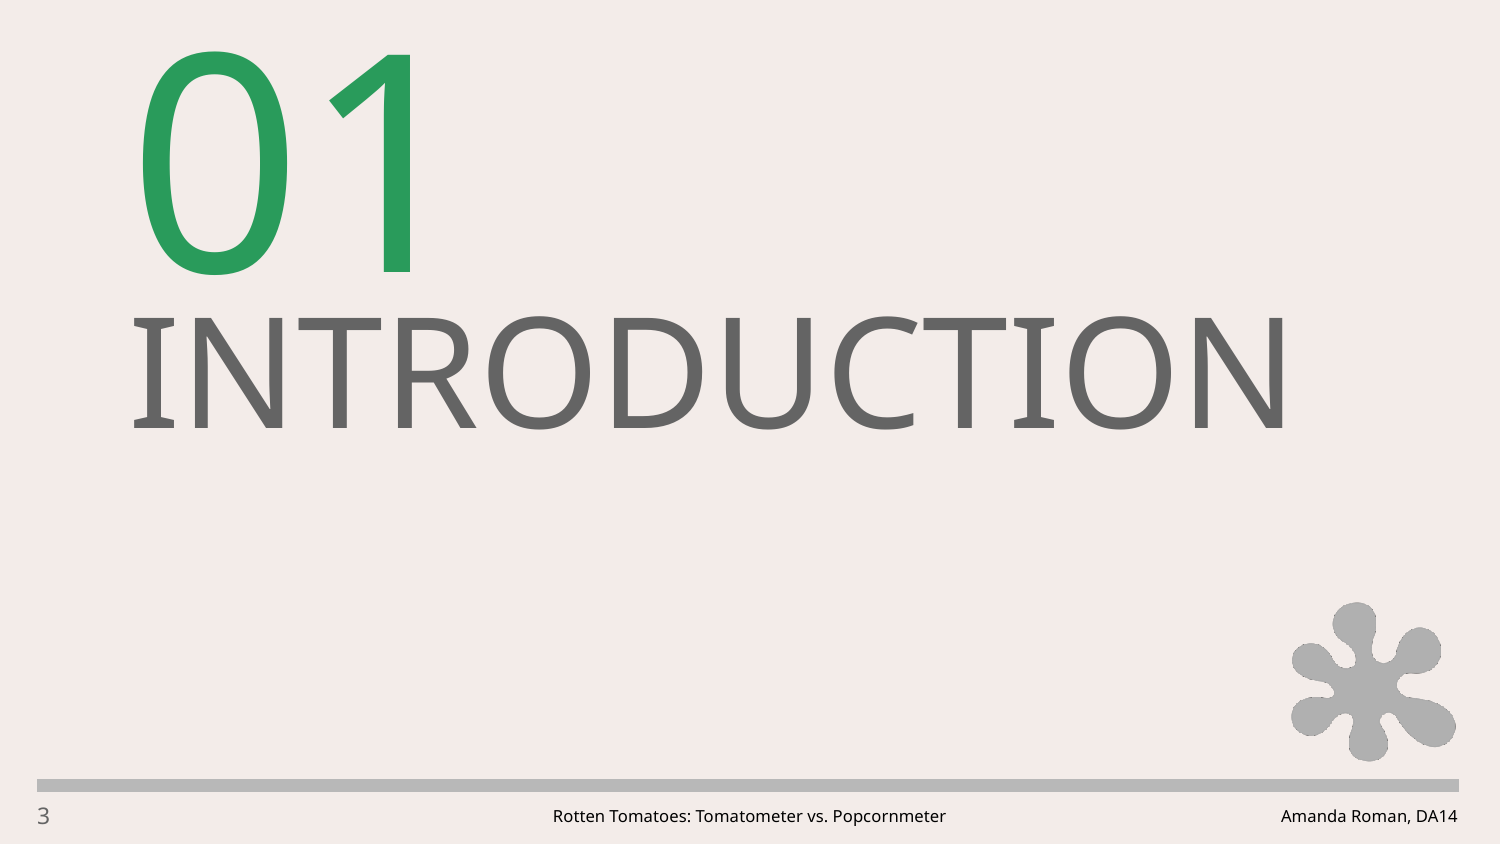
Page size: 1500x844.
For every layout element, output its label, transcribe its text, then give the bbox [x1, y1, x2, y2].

title 01 [128, 31, 1415, 328]
title INTRODUCTION [128, 328, 1415, 482]
slide_number ‹#› [37, 801, 112, 830]
list Amanda Roman, DA14 [1125, 805, 1458, 826]
list Rotten Tomatoes: Tomatometer vs. Popcornmeter [538, 805, 962, 826]
picture [1288, 600, 1458, 765]
